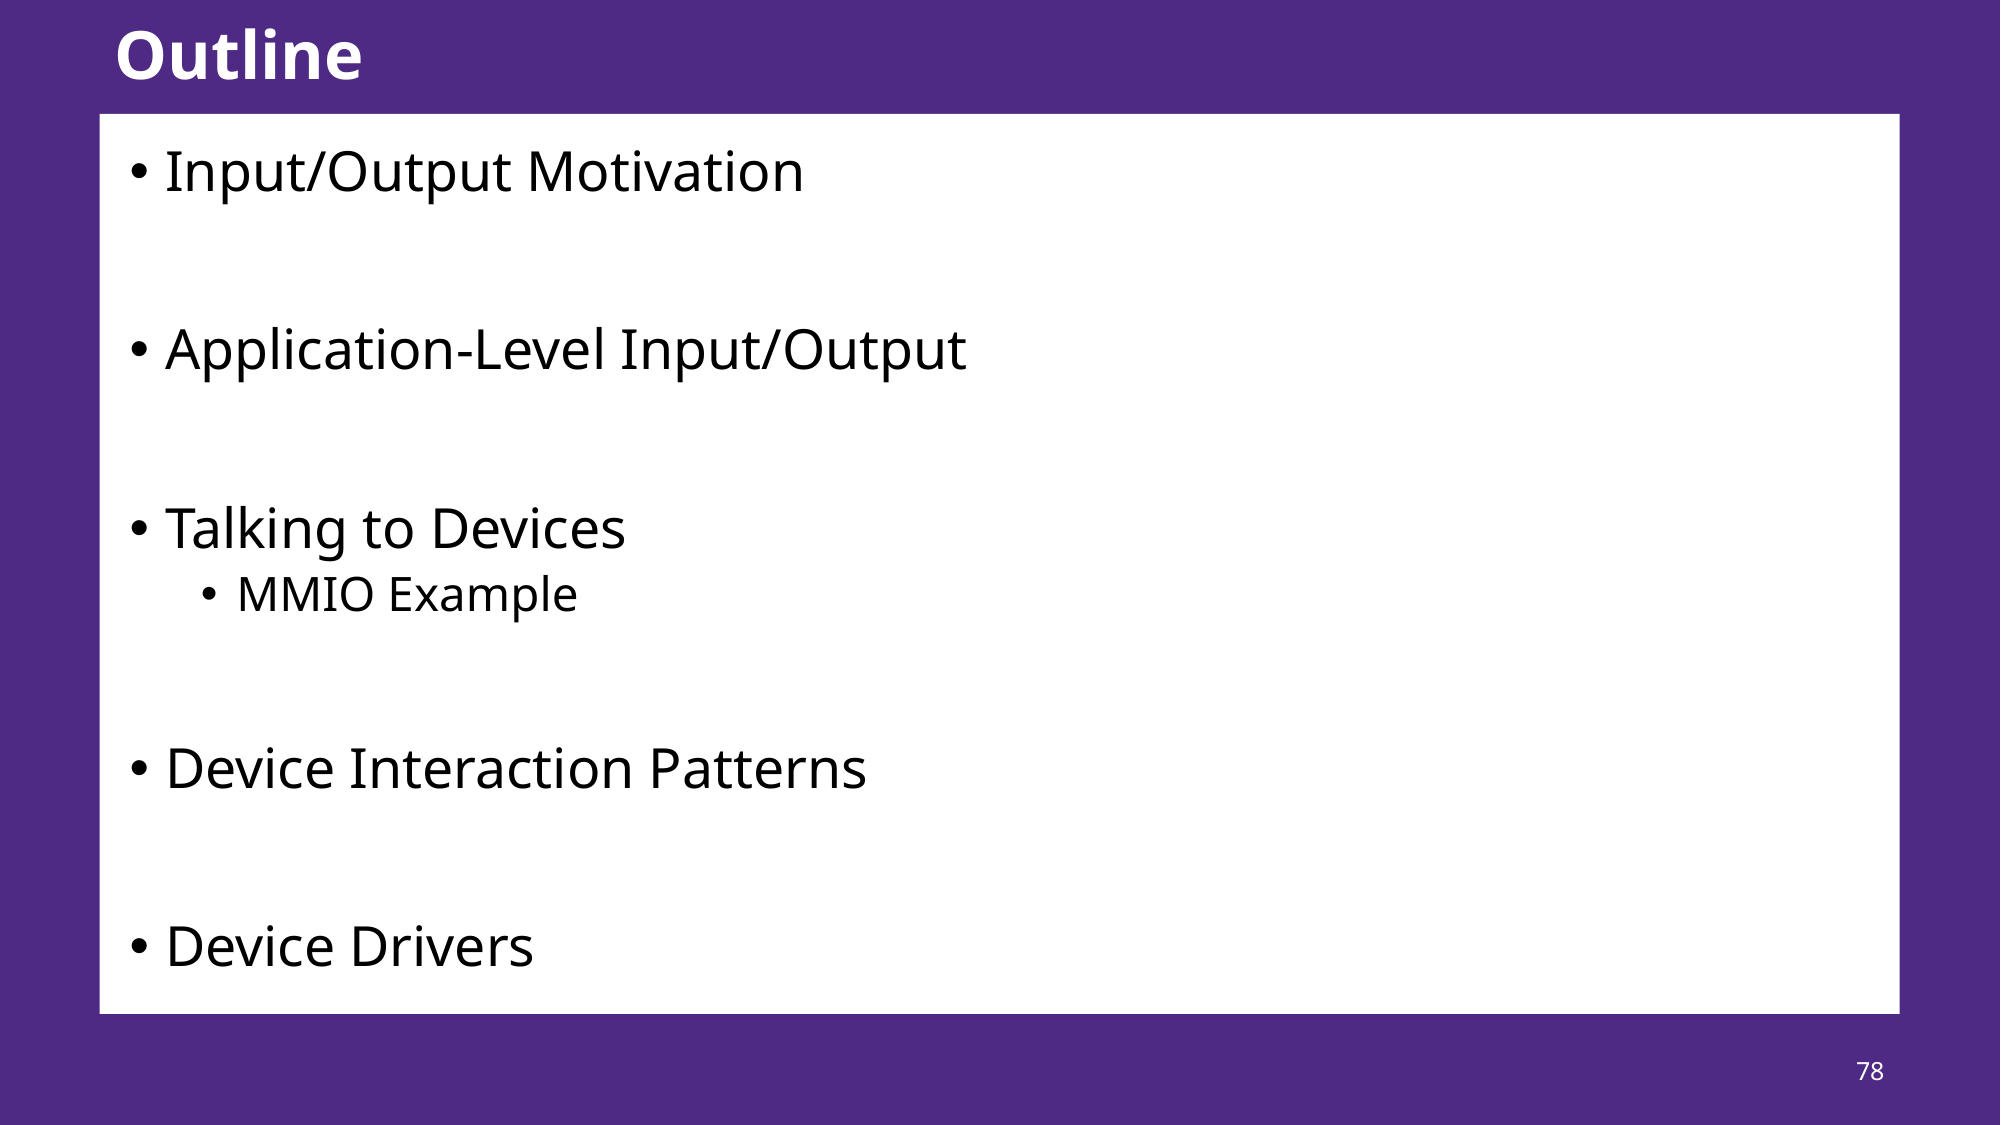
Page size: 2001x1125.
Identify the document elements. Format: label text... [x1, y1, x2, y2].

title Outline [99, 1, 1900, 114]
slide_number 78 [1749, 1042, 1900, 1103]
list Input/Output Motivation Application-Level Input/Output Talking to Devices MMIO Example Device Interaction Patterns Device Drivers [99, 114, 1900, 1014]
